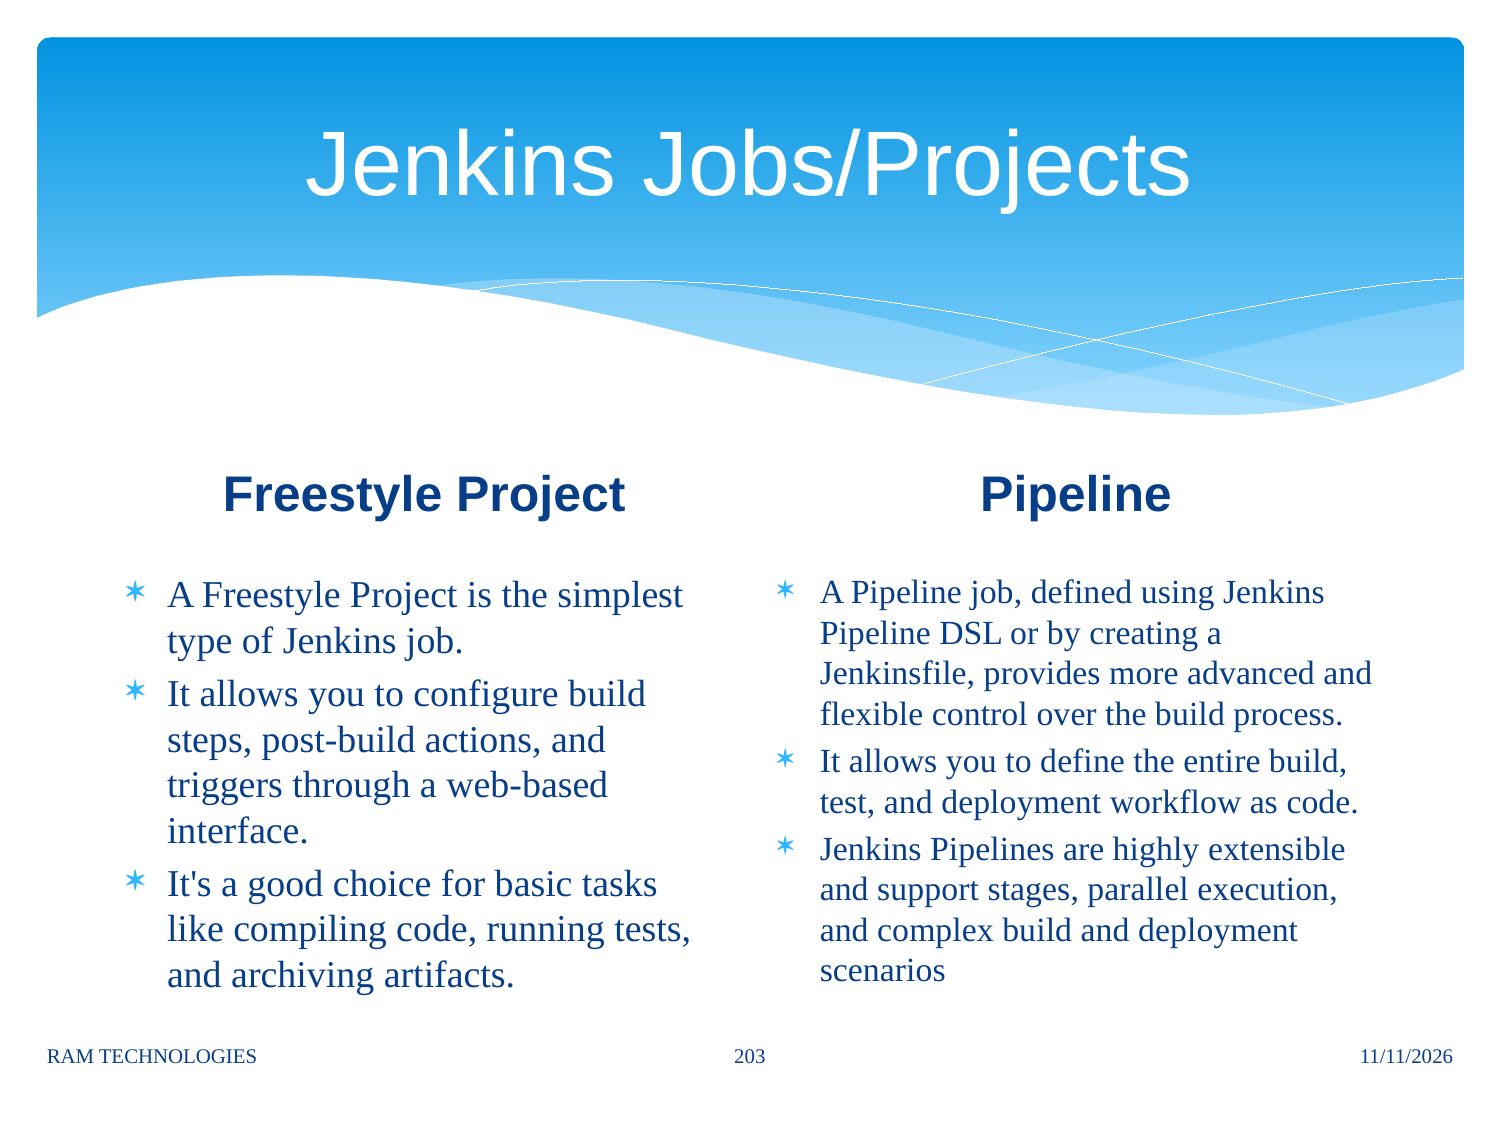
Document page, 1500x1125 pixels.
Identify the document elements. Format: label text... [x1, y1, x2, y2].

list Freestyle Project [111, 439, 738, 545]
list A Pipeline job, defined using Jenkins Pipeline DSL or by creating a Jenkinsfile, provides more advanced and flexible control over the build process. It allows you to define the entire build, test, and deployment workflow as code. Jenkins Pipelines are highly extensible and support stages, parallel execution, and complex build and deployment scenarios [761, 562, 1389, 1005]
slide_number 203 [654, 1025, 846, 1086]
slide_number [847, 1025, 1469, 1086]
footer RAM TECHNOLOGIES [31, 1025, 653, 1086]
title Jenkins Jobs/Projects [75, 55, 1425, 261]
list A Freestyle Project is the simplest type of Jenkins job. It allows you to configure build steps, post-build actions, and triggers through a web-based interface. It's a good choice for basic tasks like compiling code, running tests, and archiving artifacts. [111, 562, 738, 1005]
list Pipeline [762, 439, 1390, 545]
